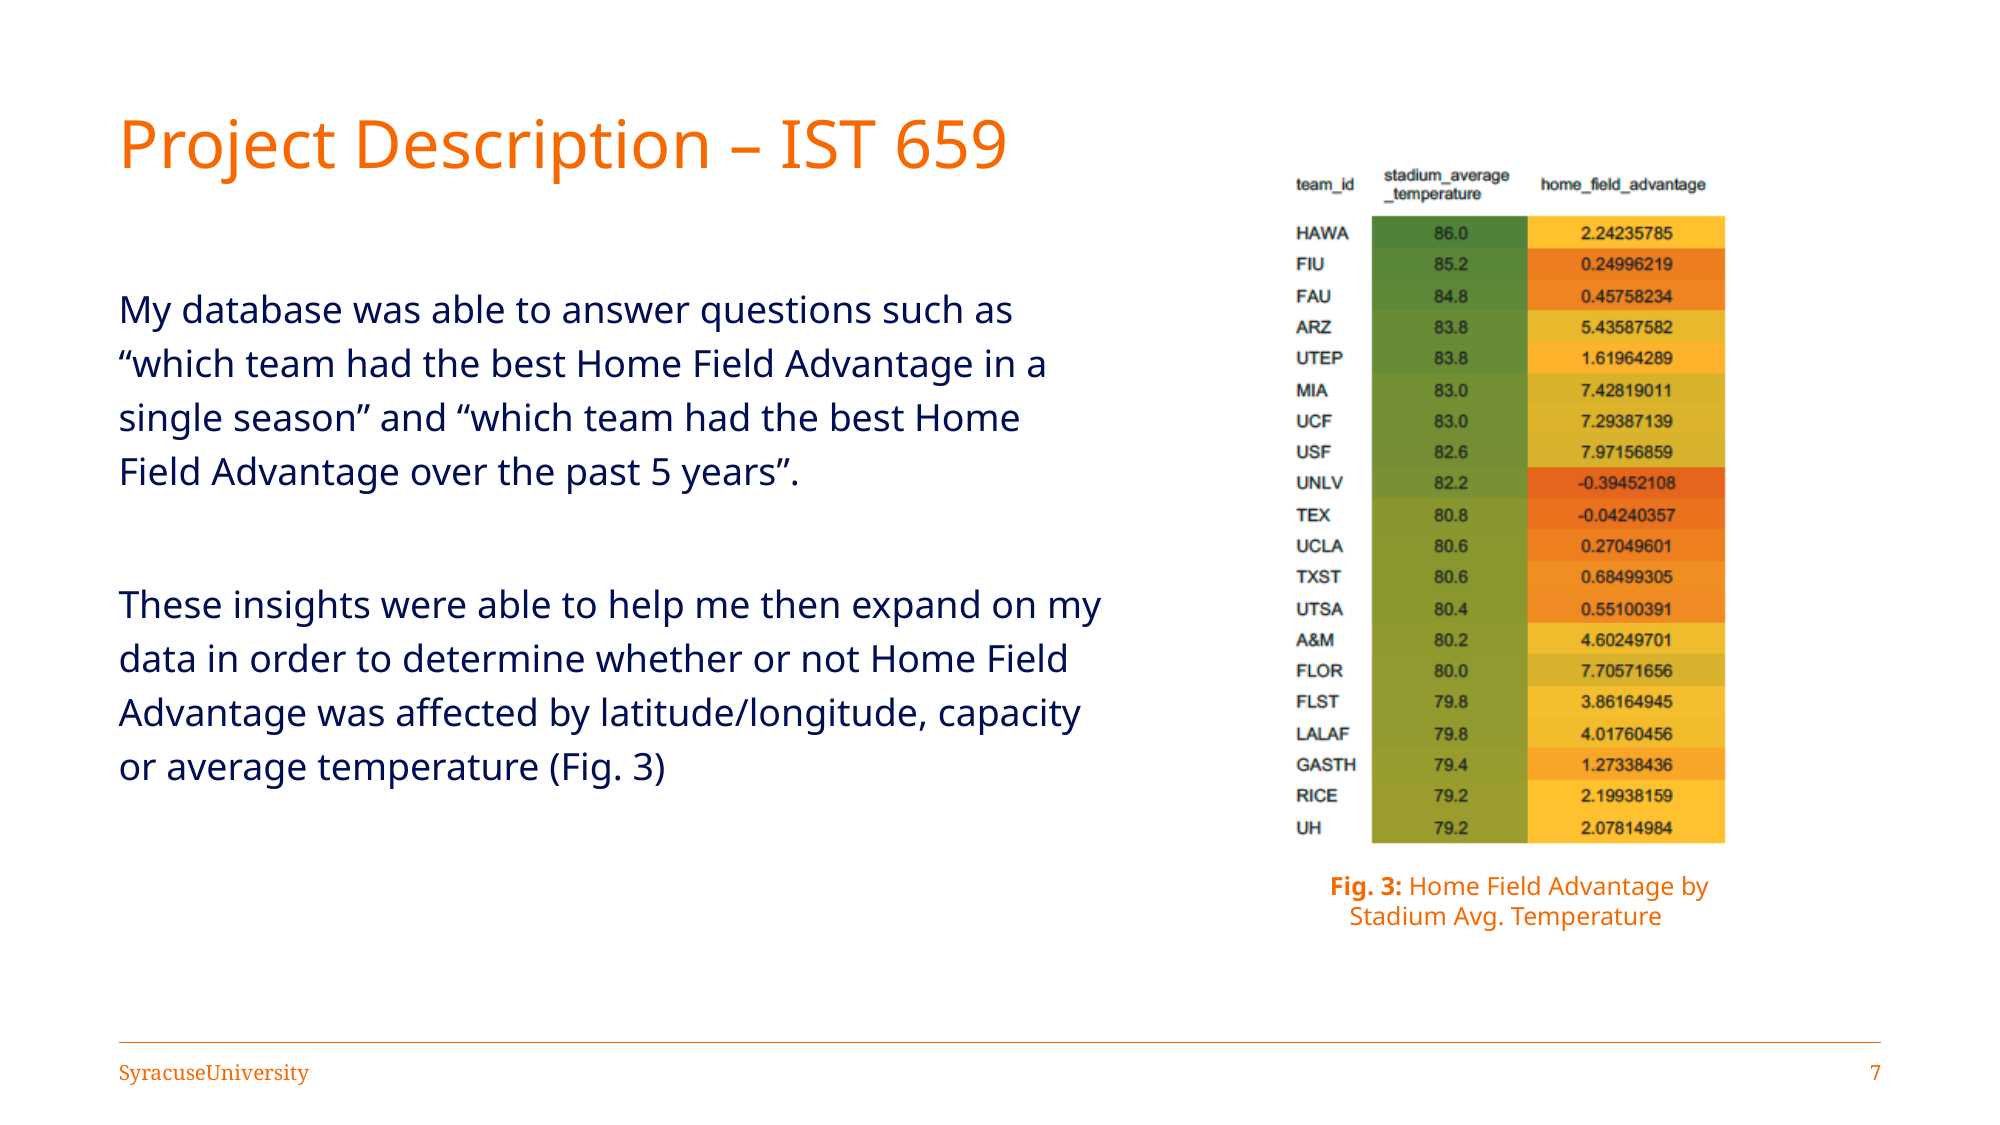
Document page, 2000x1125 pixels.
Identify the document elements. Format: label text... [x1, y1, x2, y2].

title Project Description – IST 659 [118, 110, 1882, 173]
text_box Fig. 3: Home Field Advantage by Stadium Avg. Temperature [1315, 863, 1731, 938]
list My database was able to answer questions such as “which team had the best Home Field Advantage in a single season” and “which team had the best Home Field Advantage over the past 5 years”. These insights were able to help me then expand on my data in order to determine whether or not Home Field Advantage was affected by latitude/longitude, capacity or average temperature (Fig. 3) [118, 276, 1112, 1015]
picture [1292, 167, 1730, 845]
